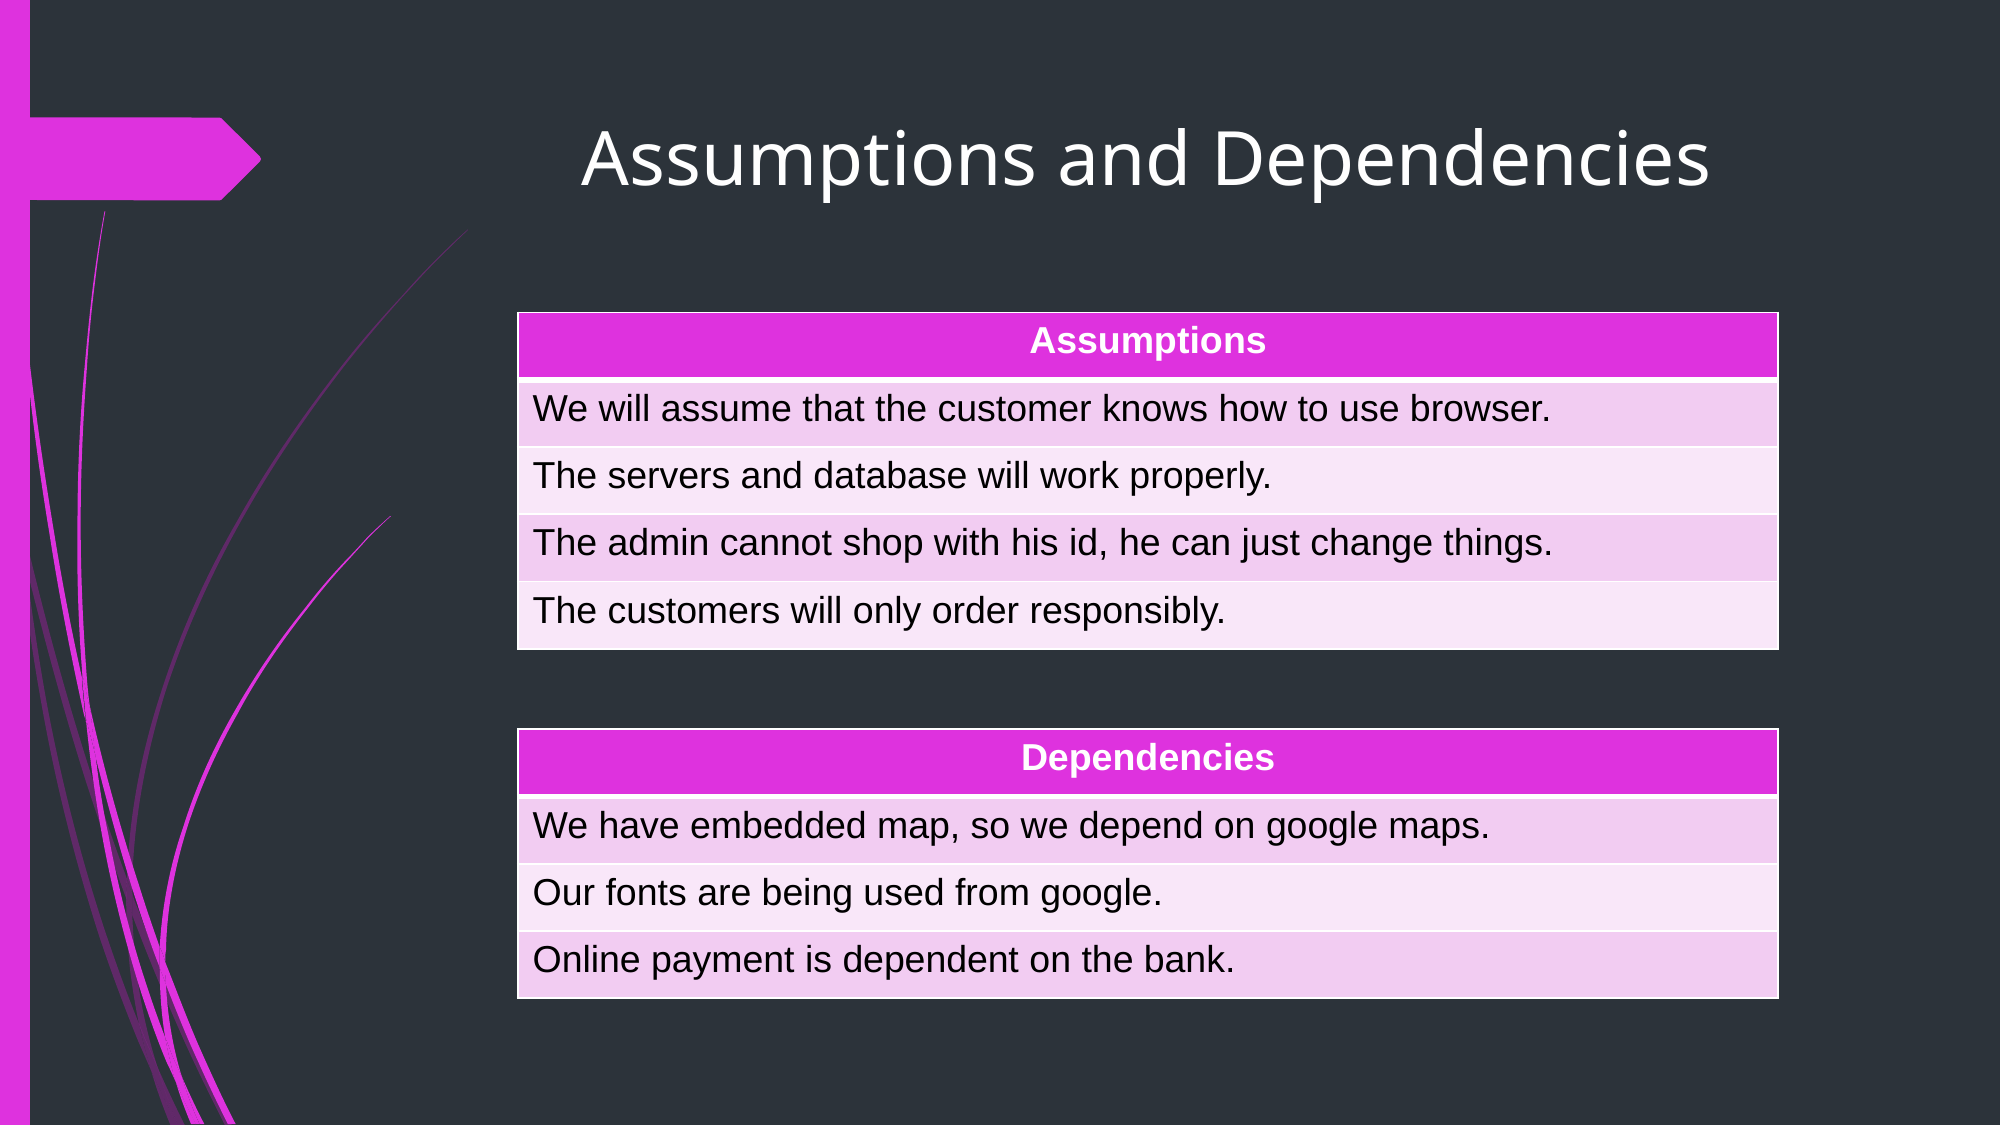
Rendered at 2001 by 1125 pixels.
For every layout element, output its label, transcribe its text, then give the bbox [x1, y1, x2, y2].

table_cell Our fonts are being used from google. [519, 865, 1777, 930]
table_cell The customers will only order responsibly. [519, 582, 1777, 648]
table_cell We will assume that the customer knows how to use browser. [519, 383, 1777, 446]
table_header Dependencies [519, 730, 1777, 794]
table_cell The servers and database will work properly. [519, 448, 1777, 513]
table_cell The admin cannot shop with his id, he can just change things. [519, 515, 1777, 581]
table_cell Online payment is dependent on the bank. [519, 932, 1777, 997]
table_header Assumptions [519, 313, 1777, 377]
title Assumptions and Dependencies [425, 102, 1888, 313]
table_cell We have embedded map, so we depend on google maps. [519, 799, 1777, 863]
